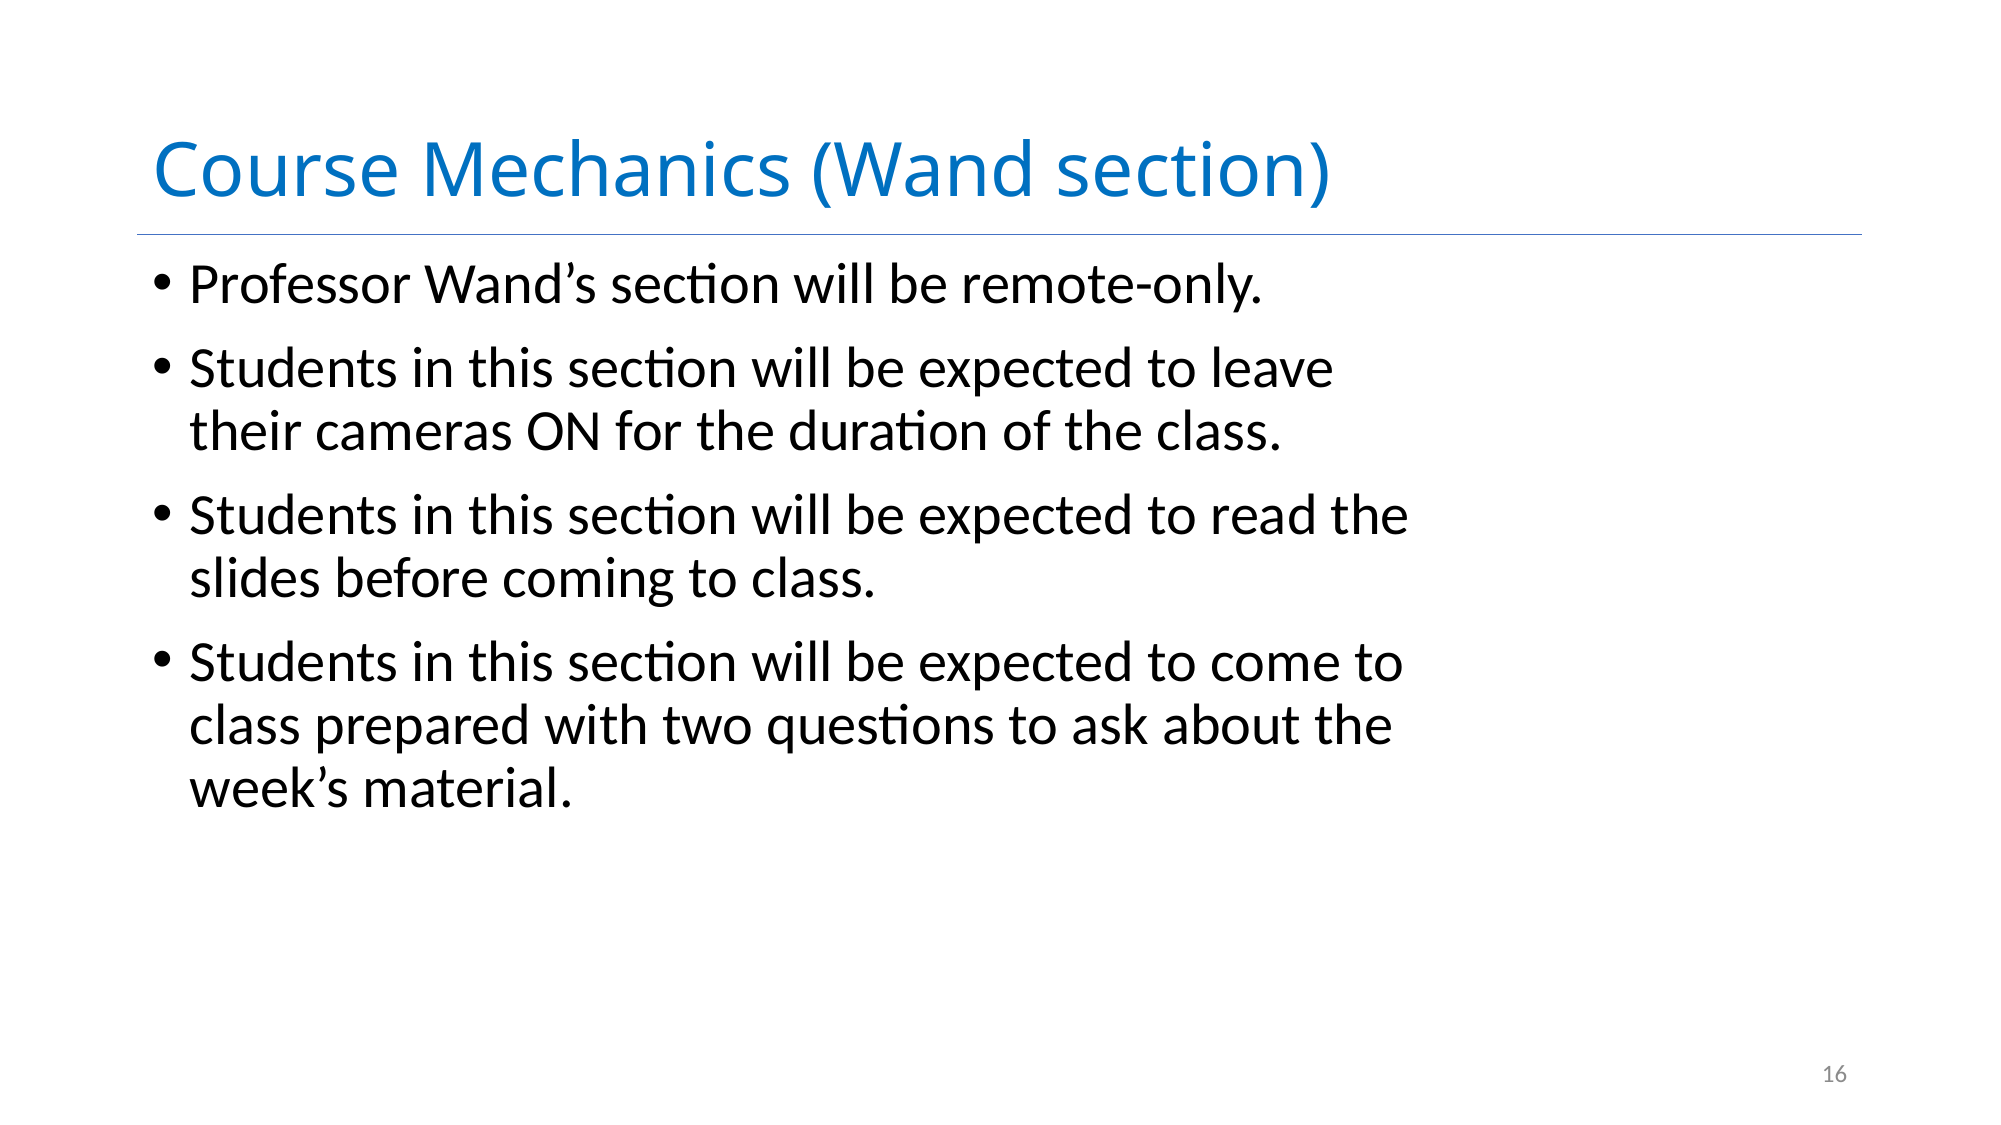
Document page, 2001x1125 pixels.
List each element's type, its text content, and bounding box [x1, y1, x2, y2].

list Professor Wand’s section will be remote-only. Students in this section will be expected to leave their cameras ON for the duration of the class. Students in this section will be expected to read the slides before coming to class. Students in this section will be expected to come to class prepared with two questions to ask about the week’s material. [137, 246, 1432, 960]
slide_number 16 [1412, 1042, 1863, 1103]
title Course Mechanics (Wand section) [137, 3, 1863, 221]
